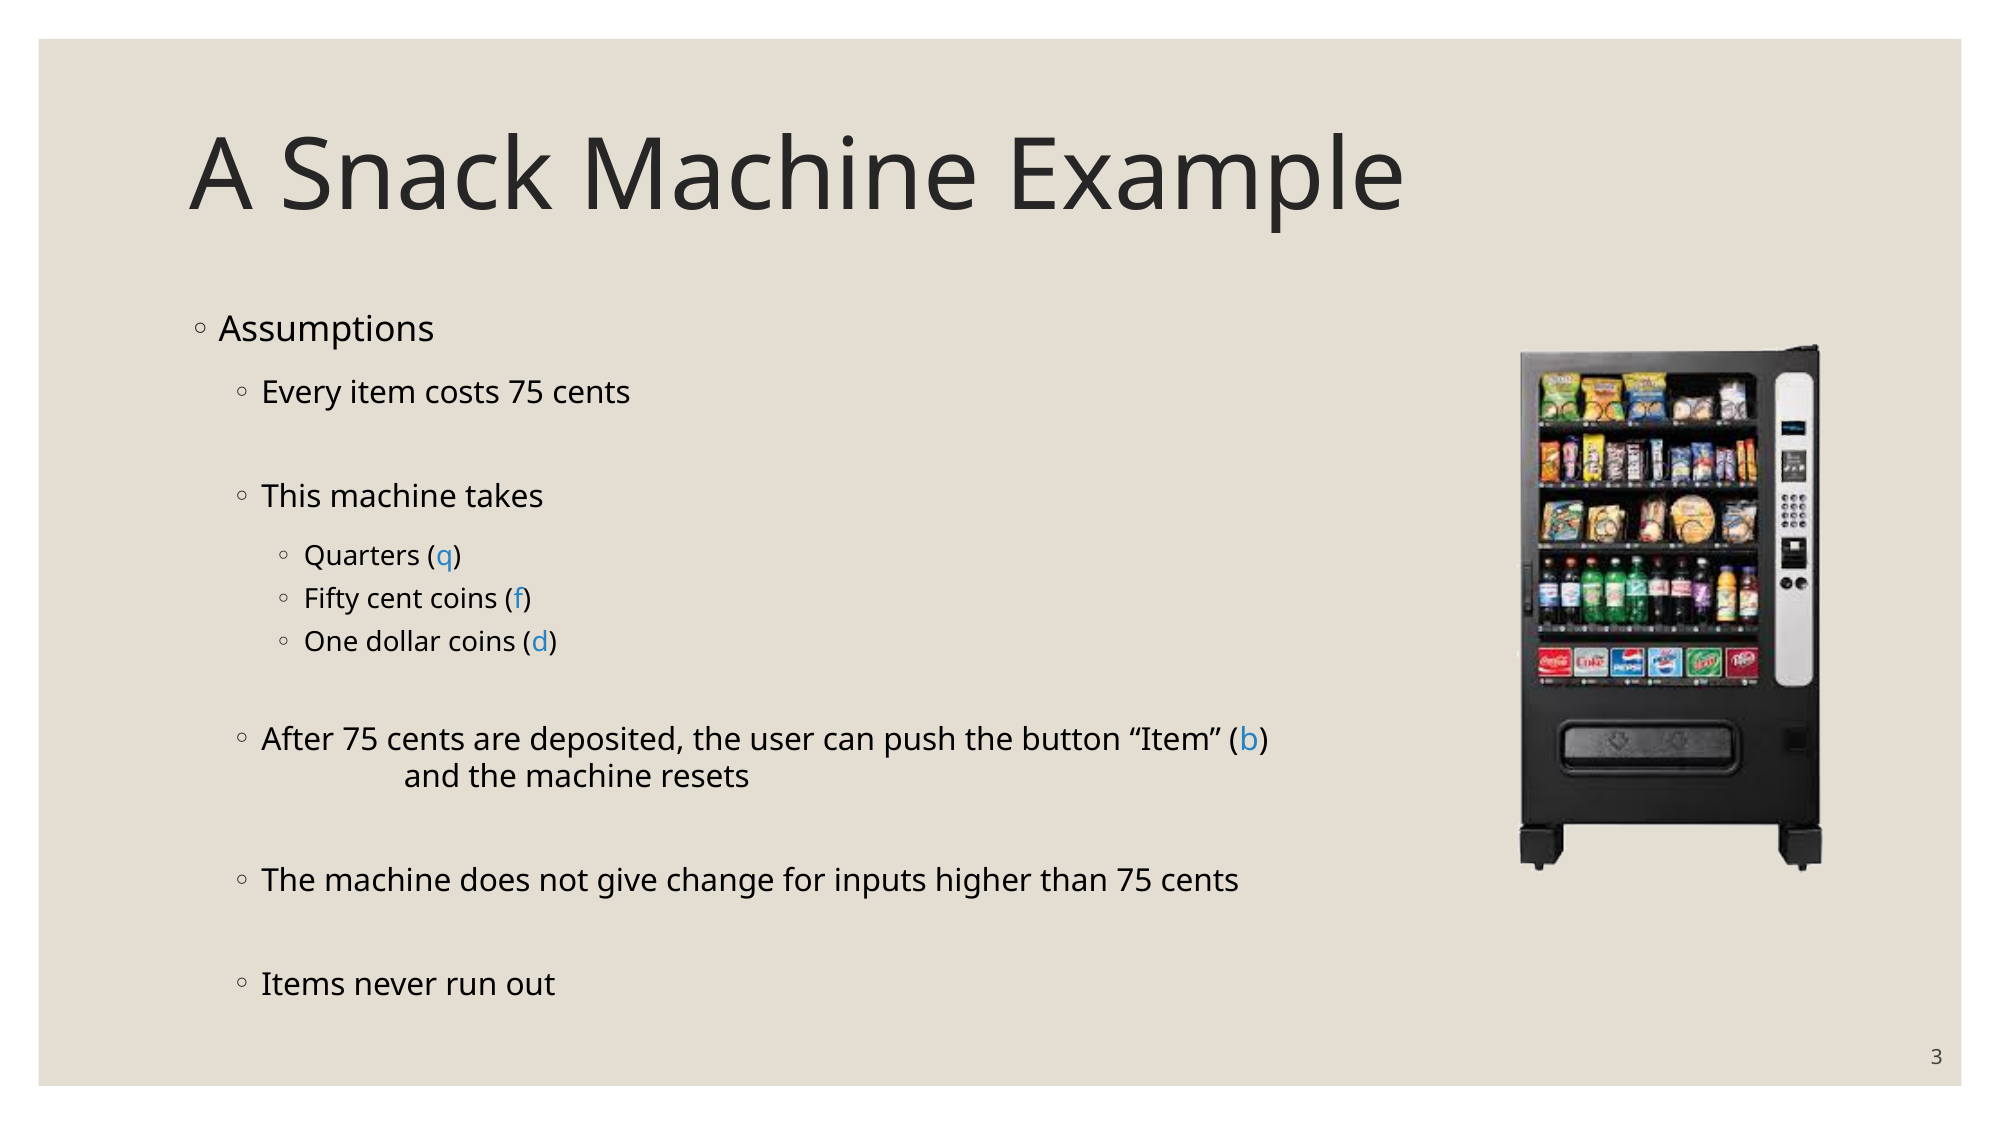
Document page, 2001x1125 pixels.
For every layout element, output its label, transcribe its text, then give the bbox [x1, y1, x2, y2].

slide_number 3 [1717, 1034, 1958, 1080]
title A Snack Machine Example [174, 105, 1825, 250]
list Assumptions Every item costs 75 cents This machine takes Quarters (q) Fifty cent coins (f) One dollar coins (d) After 75 cents are deposited, the user can push the button “Item” (b) and the machine resets The machine does not give change for inputs higher than 75 cents Items never run out [174, 298, 1346, 1012]
picture [1517, 344, 1825, 873]
